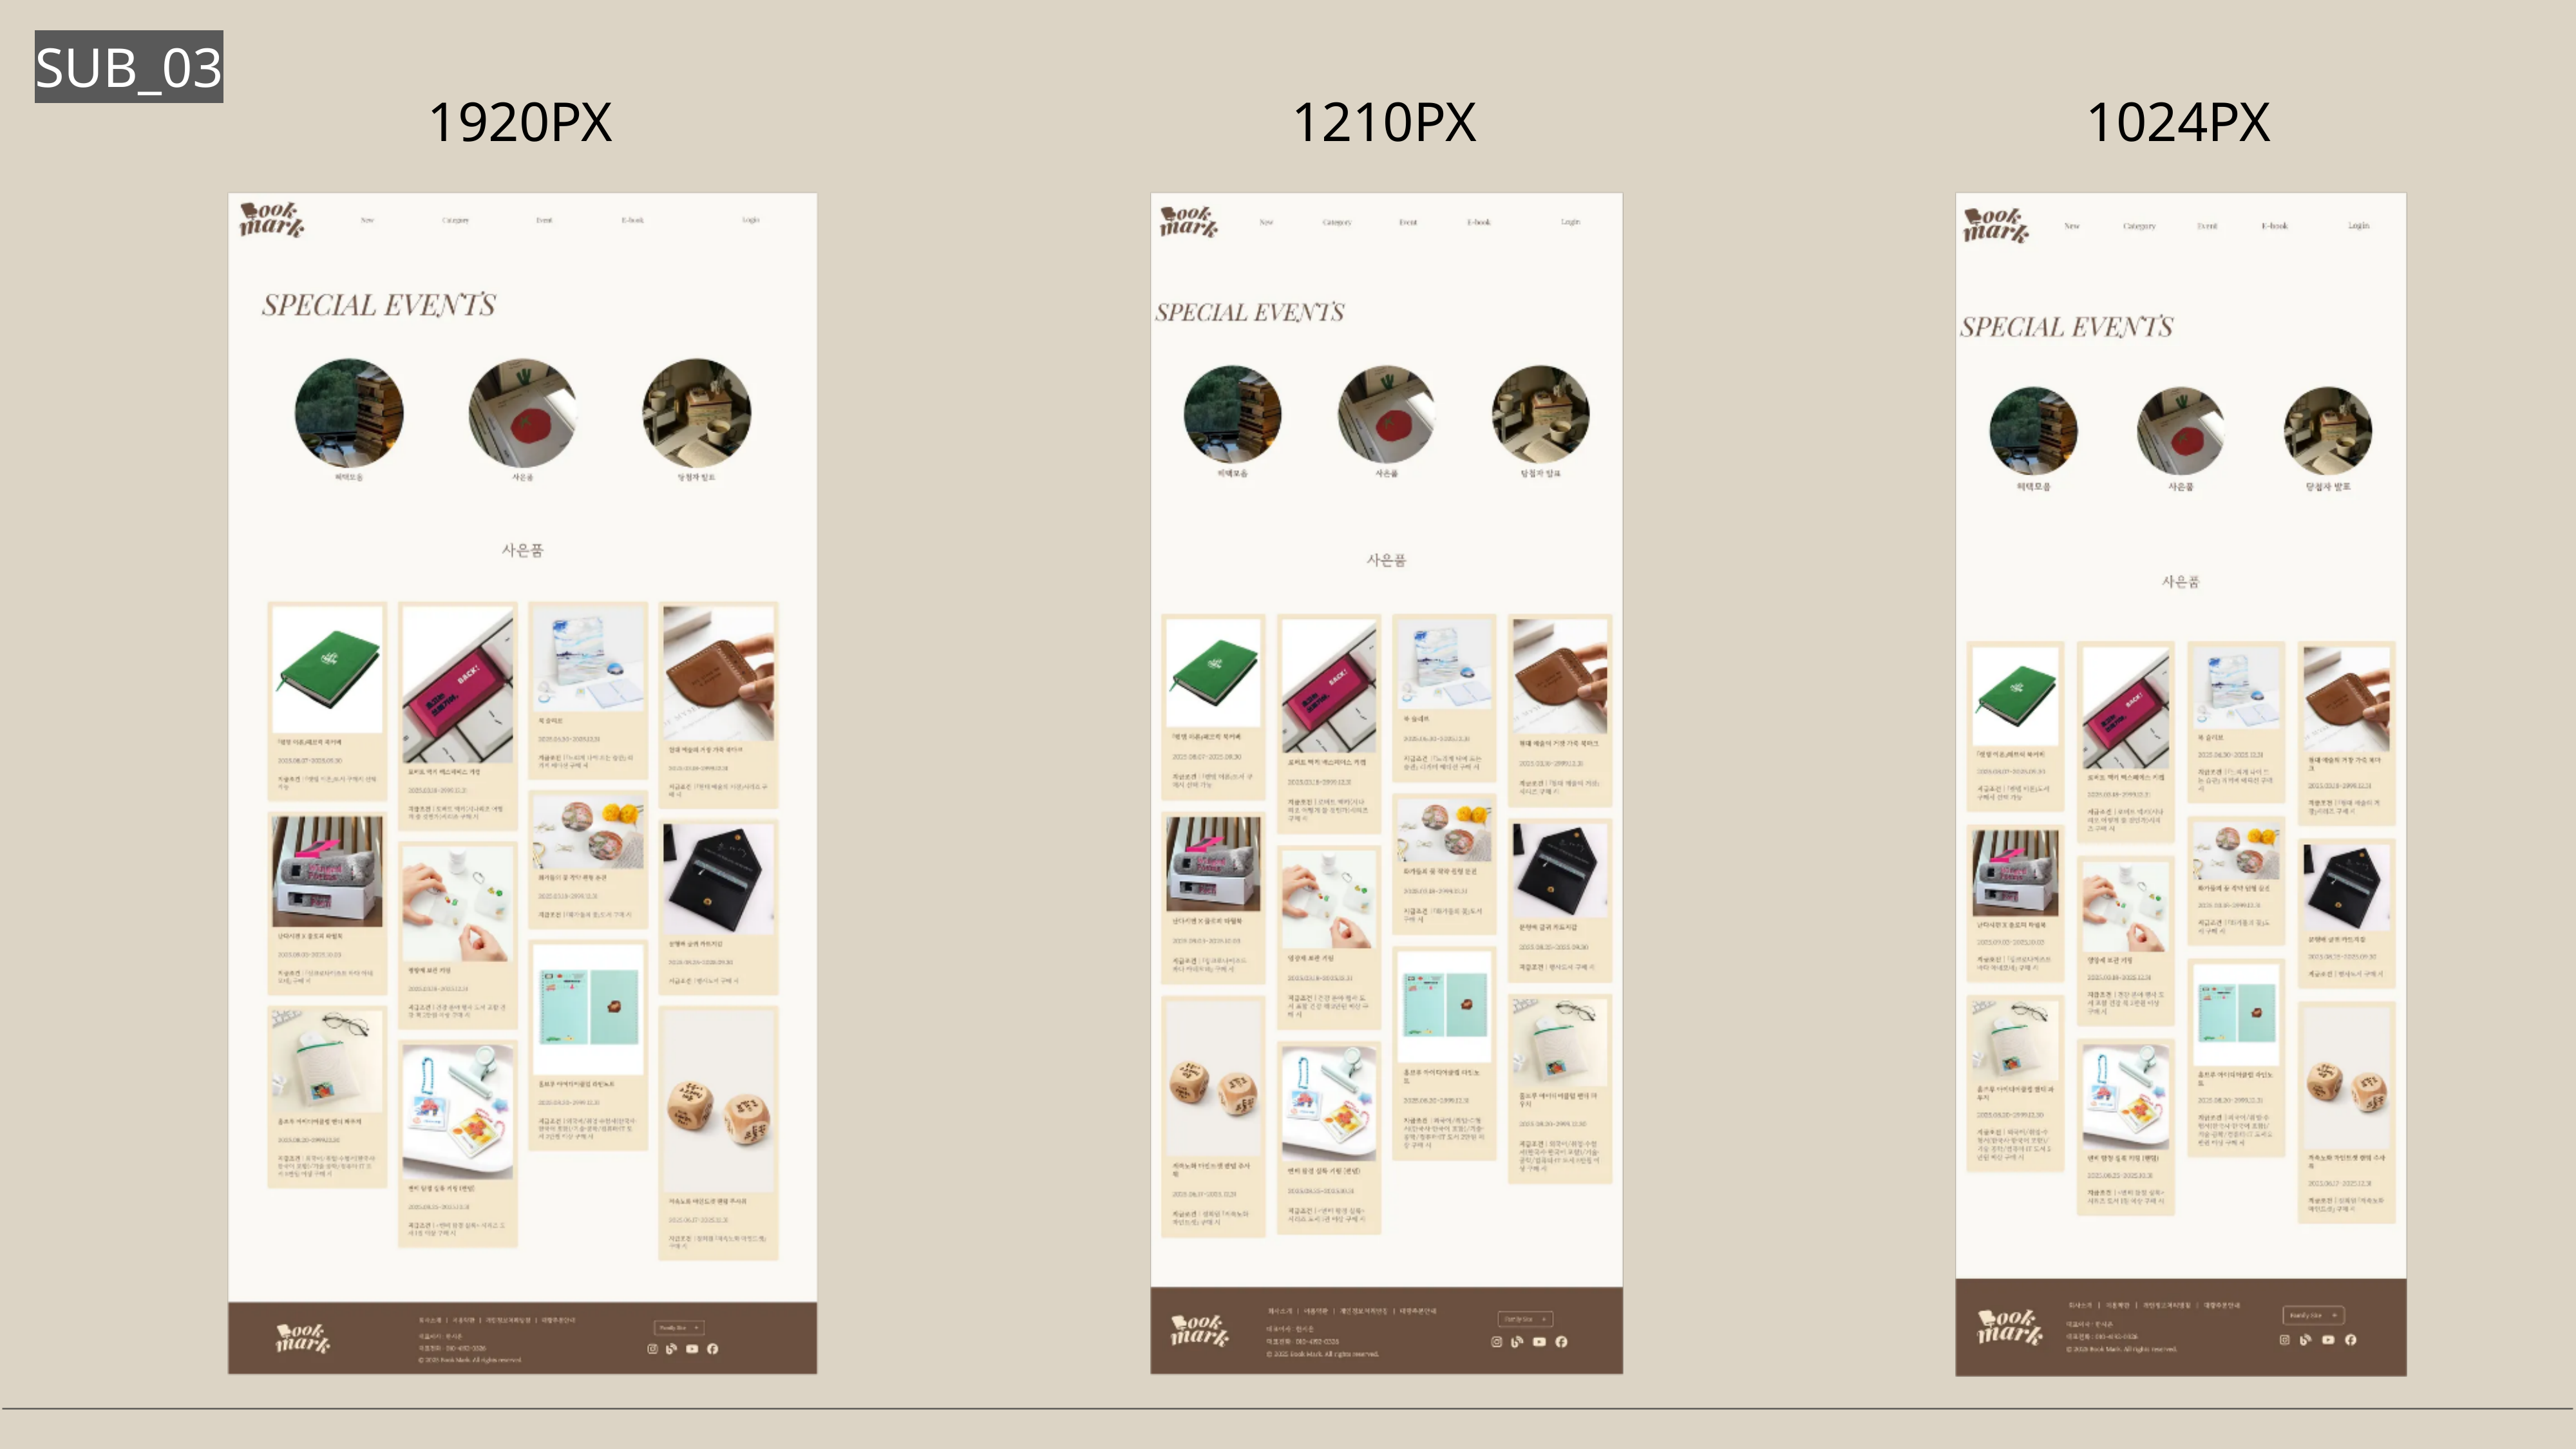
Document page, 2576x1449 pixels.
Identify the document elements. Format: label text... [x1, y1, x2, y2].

text_box SUB_03 [25, 19, 266, 94]
text_box 1920PX [417, 72, 629, 148]
picture [226, 191, 820, 1377]
text_box 1024PX [2076, 72, 2287, 148]
picture [1150, 191, 1625, 1377]
picture [0, 1407, 2576, 1410]
picture [1955, 191, 2409, 1378]
text_box 1210PX [1282, 72, 1493, 148]
